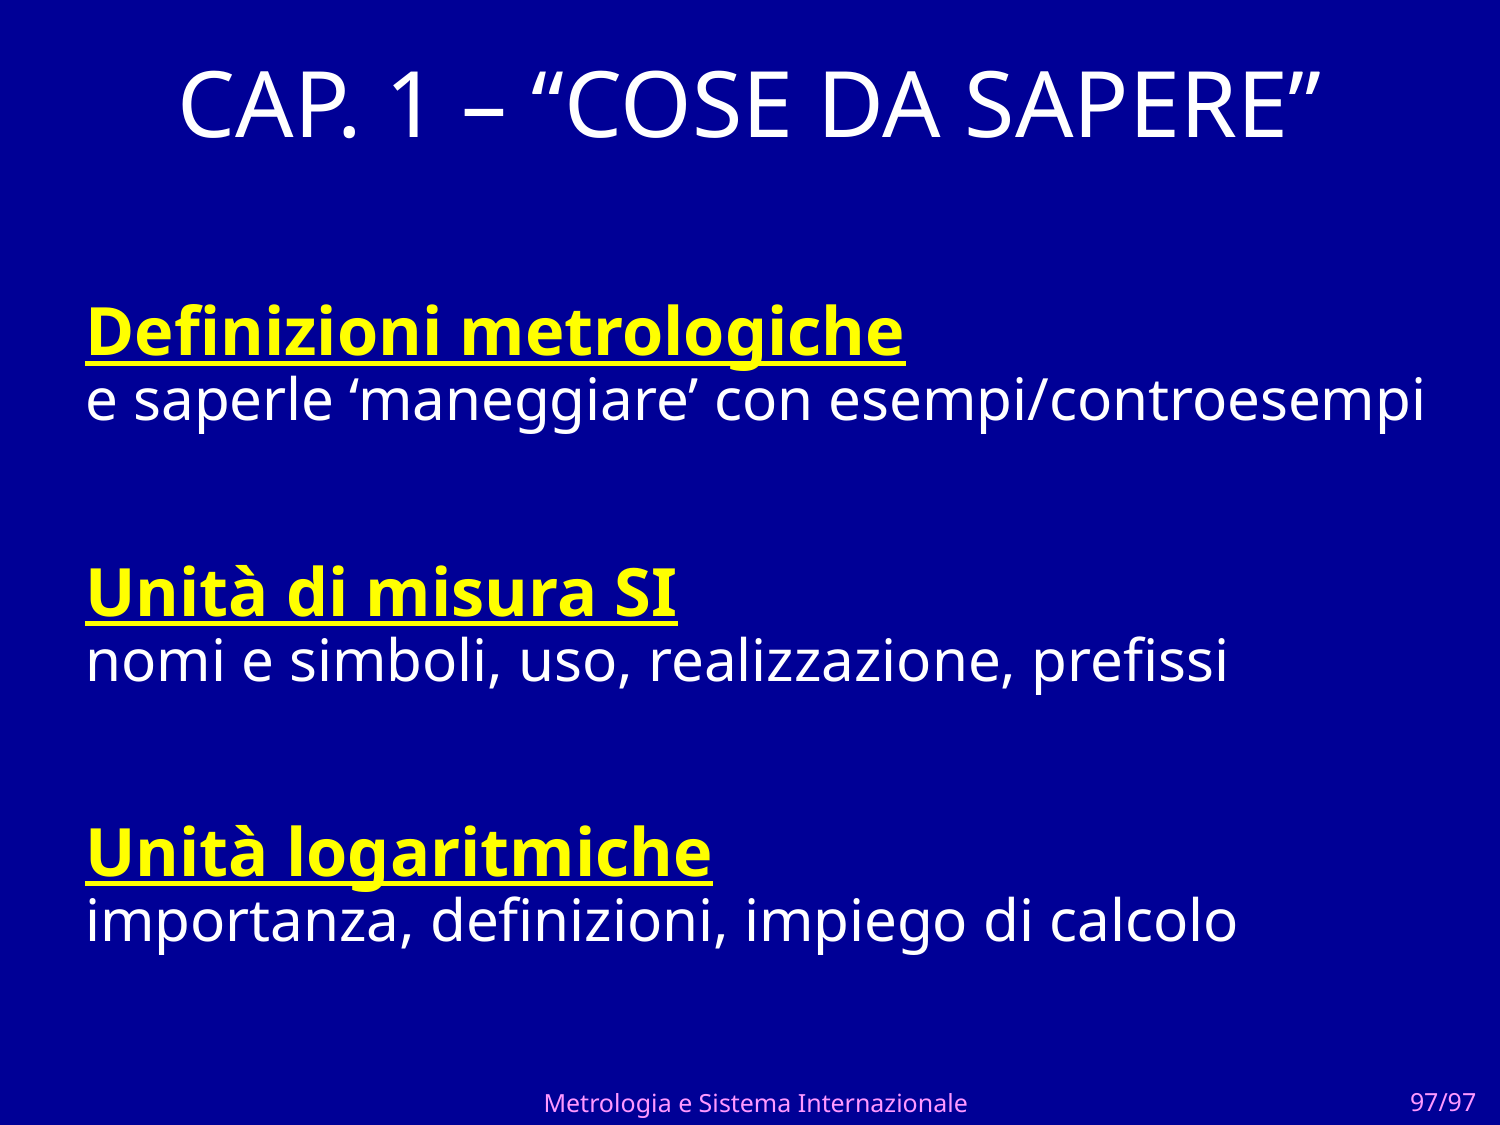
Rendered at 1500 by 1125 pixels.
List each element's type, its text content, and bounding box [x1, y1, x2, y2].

footer Metrologia e Sistema Internazionale [119, 1086, 1393, 1125]
text_box Unità logaritmiche importanza, definizioni, impiego di calcolo [70, 811, 1479, 977]
text_box Unità di misura SI nomi e simboli, uso, realizzazione, prefissi [70, 551, 1479, 717]
text_box Definizioni metrologiche e saperle ‘maneggiare’ con esempi/controesempi [70, 290, 1479, 457]
text_box CAP. 1 – “COSE DA SAPERE” [0, 13, 1500, 188]
